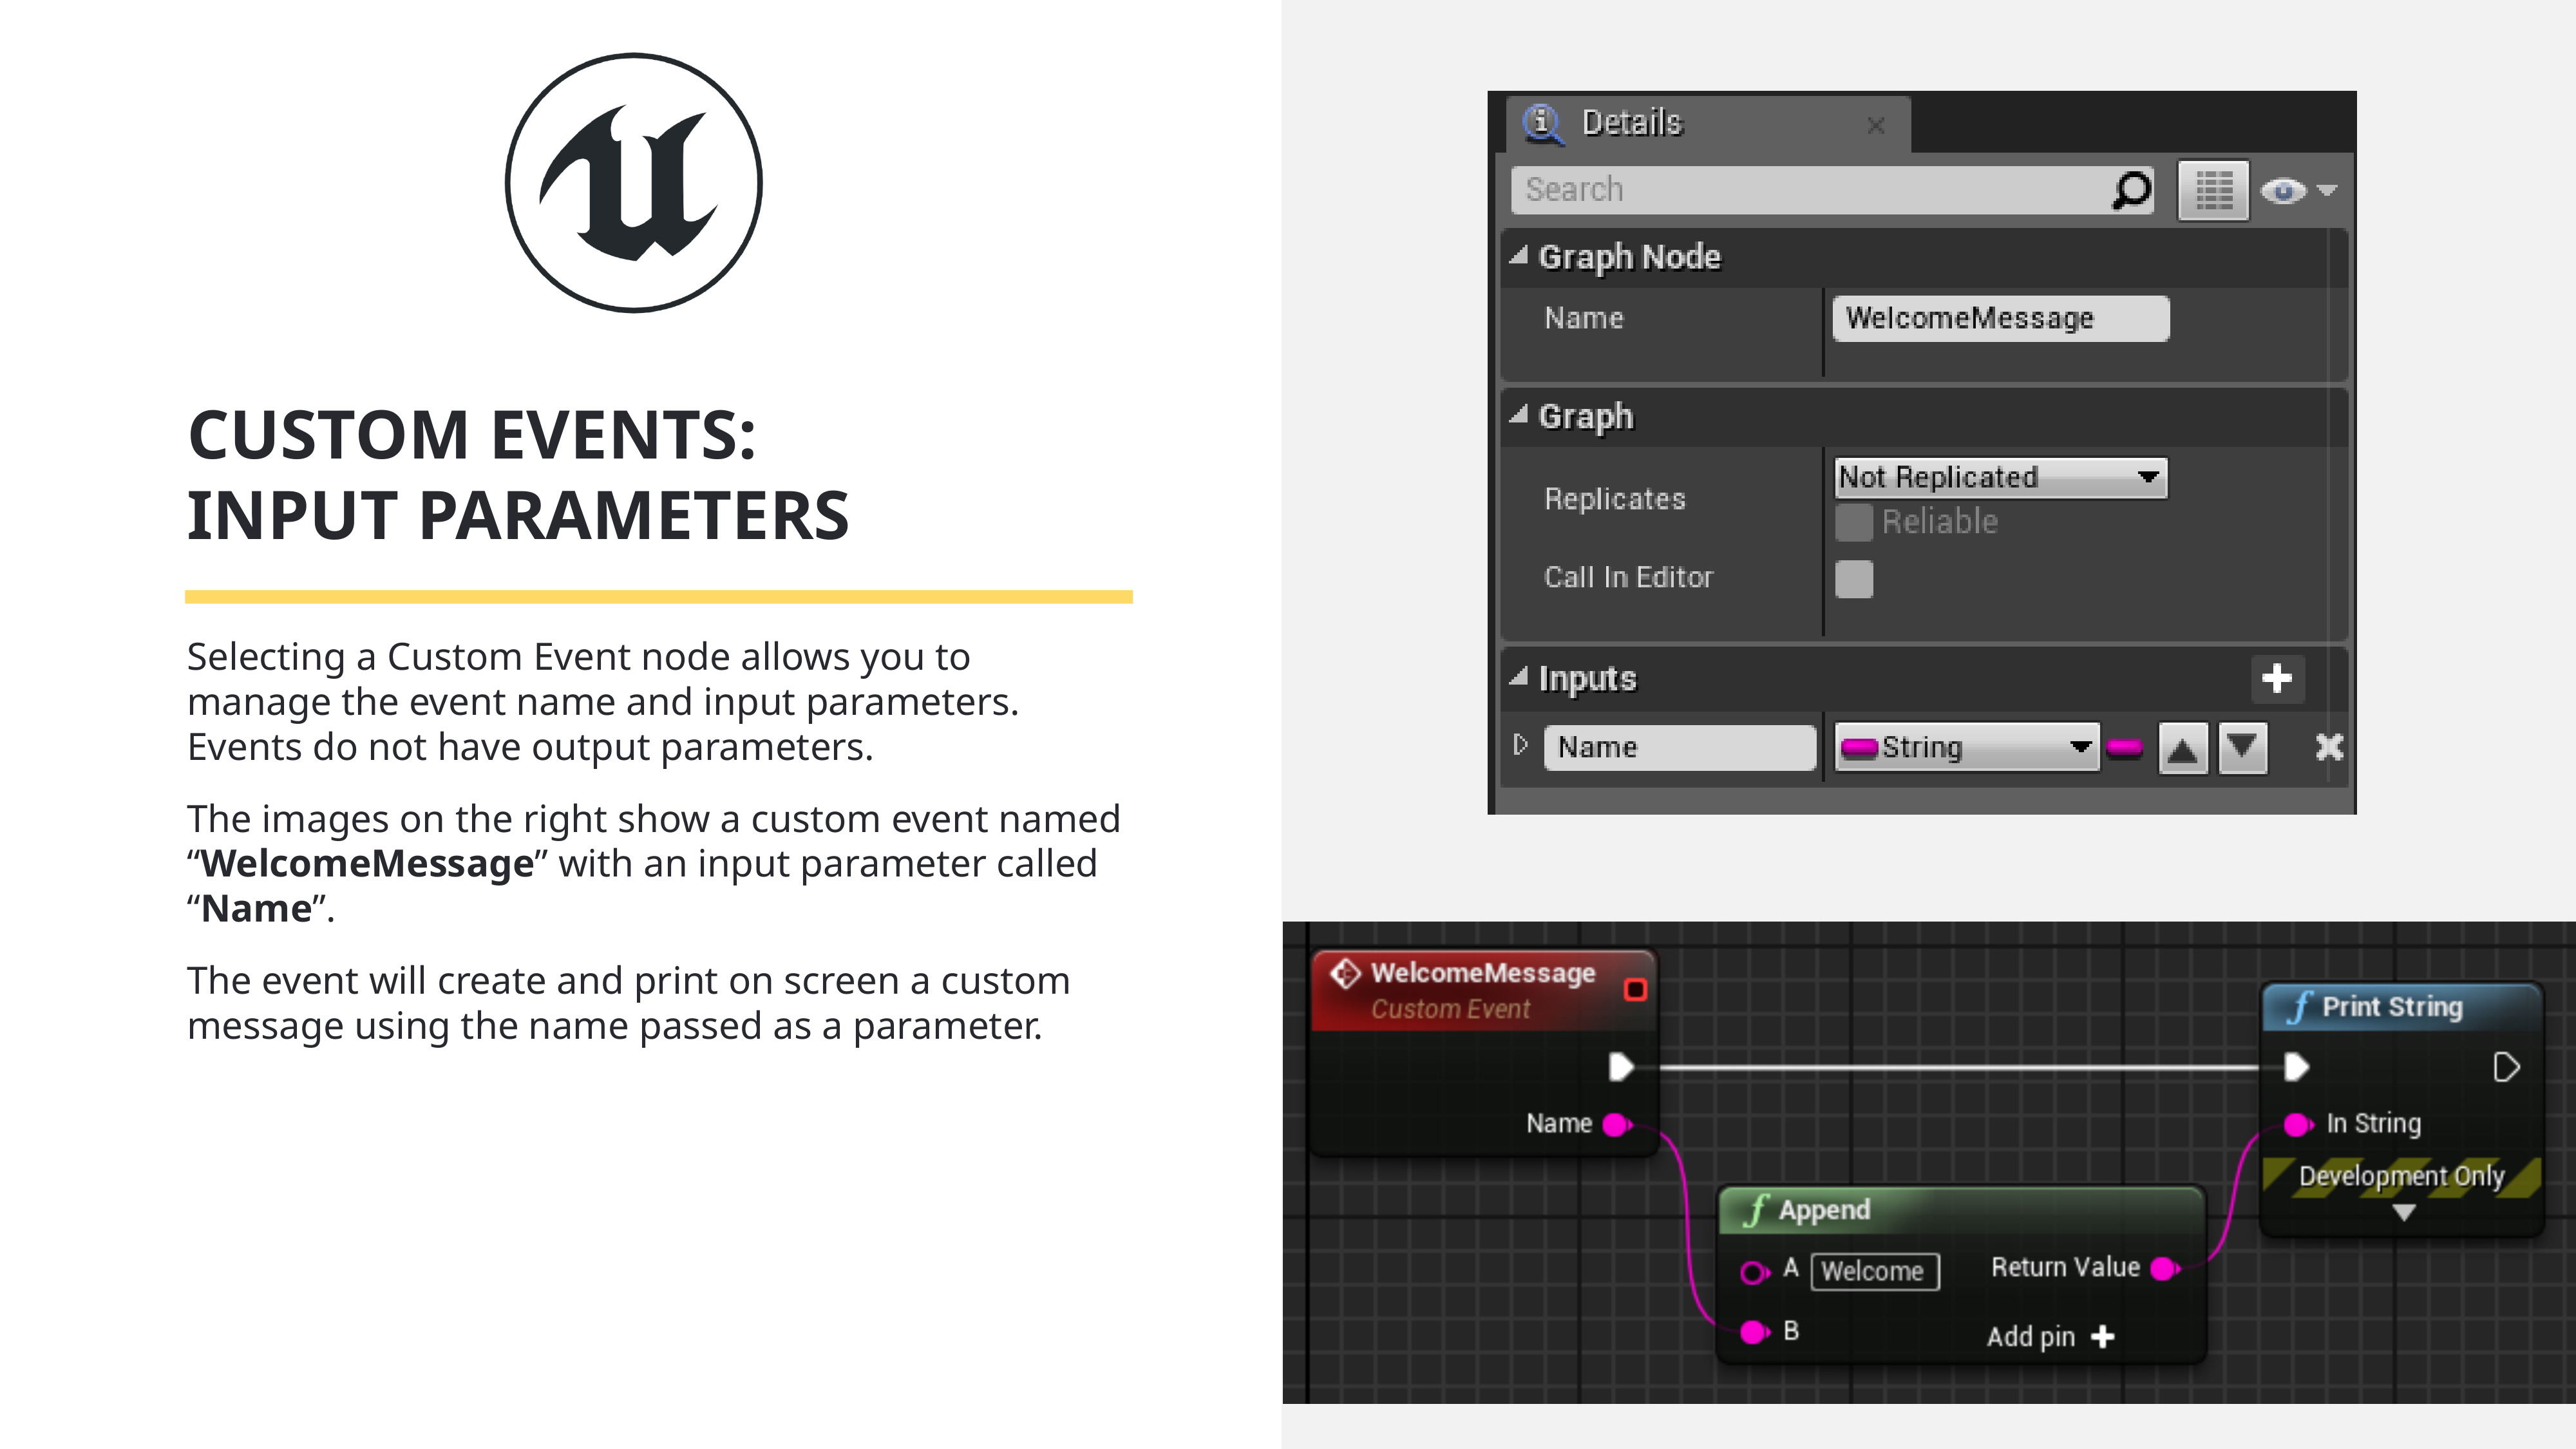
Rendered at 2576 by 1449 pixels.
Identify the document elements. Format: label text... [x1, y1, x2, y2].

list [1488, 91, 2357, 815]
picture [495, 43, 773, 97]
picture [1283, 921, 2576, 1405]
list Selecting a Custom Event node allows you to manage the event name and input parameters. Events do not have output parameters. The images on the right show a custom event named “WelcomeMessage” with an input parameter called “Name”. The event will create and print on screen a custom message using the name passed as a parameter. [177, 628, 1133, 1449]
title CUSTOM EVENTS: INPUT PARAMETERS [177, 97, 1133, 558]
